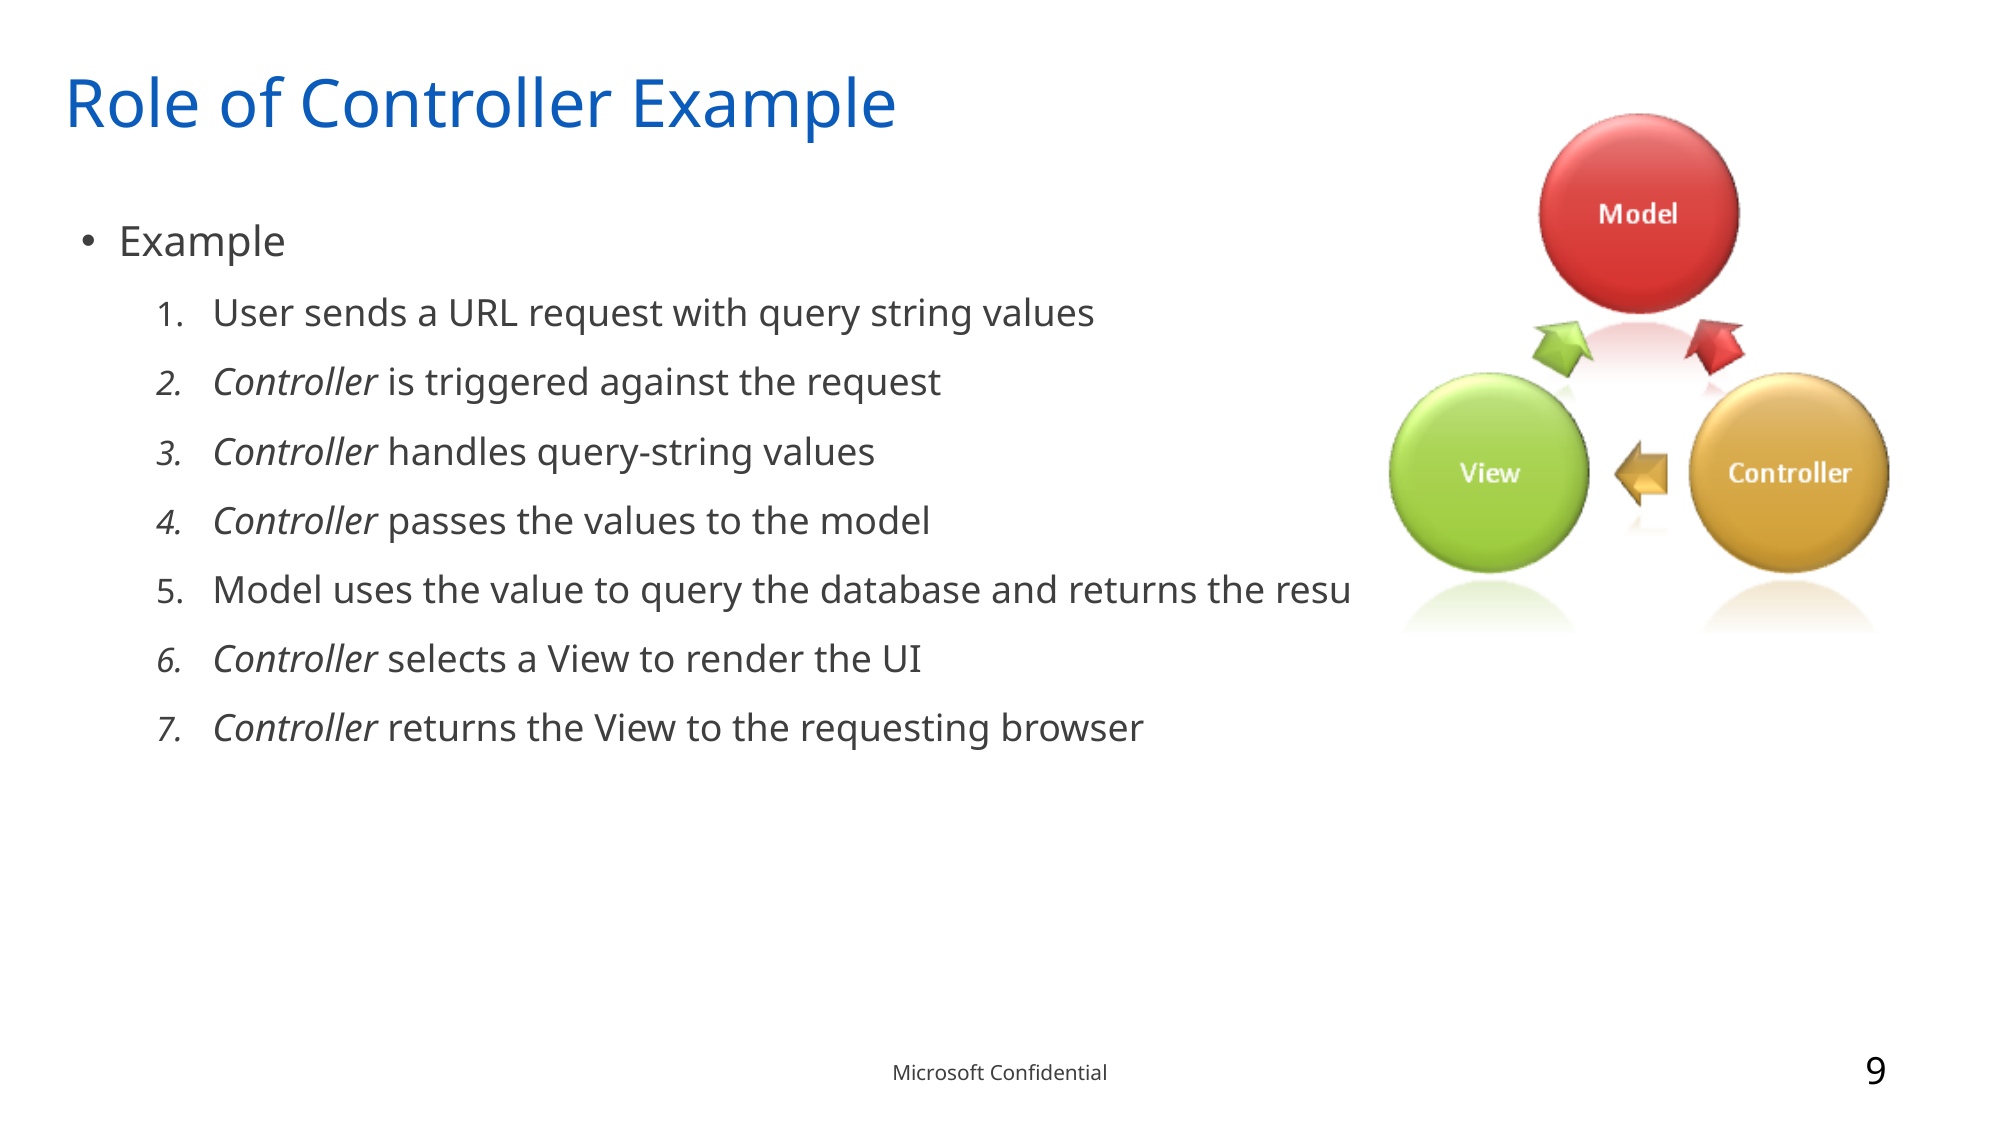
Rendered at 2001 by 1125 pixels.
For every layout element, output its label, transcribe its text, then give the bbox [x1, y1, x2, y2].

list Example User sends a URL request with query string values Controller is triggered against the request Controller handles query-string values Controller passes the values to the model Model uses the value to query the database and returns the results Controller selects a View to render the UI Controller returns the View to the requesting browser [66, 187, 1899, 1001]
picture [1354, 105, 1934, 633]
title Role of Controller Example [49, 49, 1899, 162]
slide_number 9 [1451, 1042, 1902, 1103]
